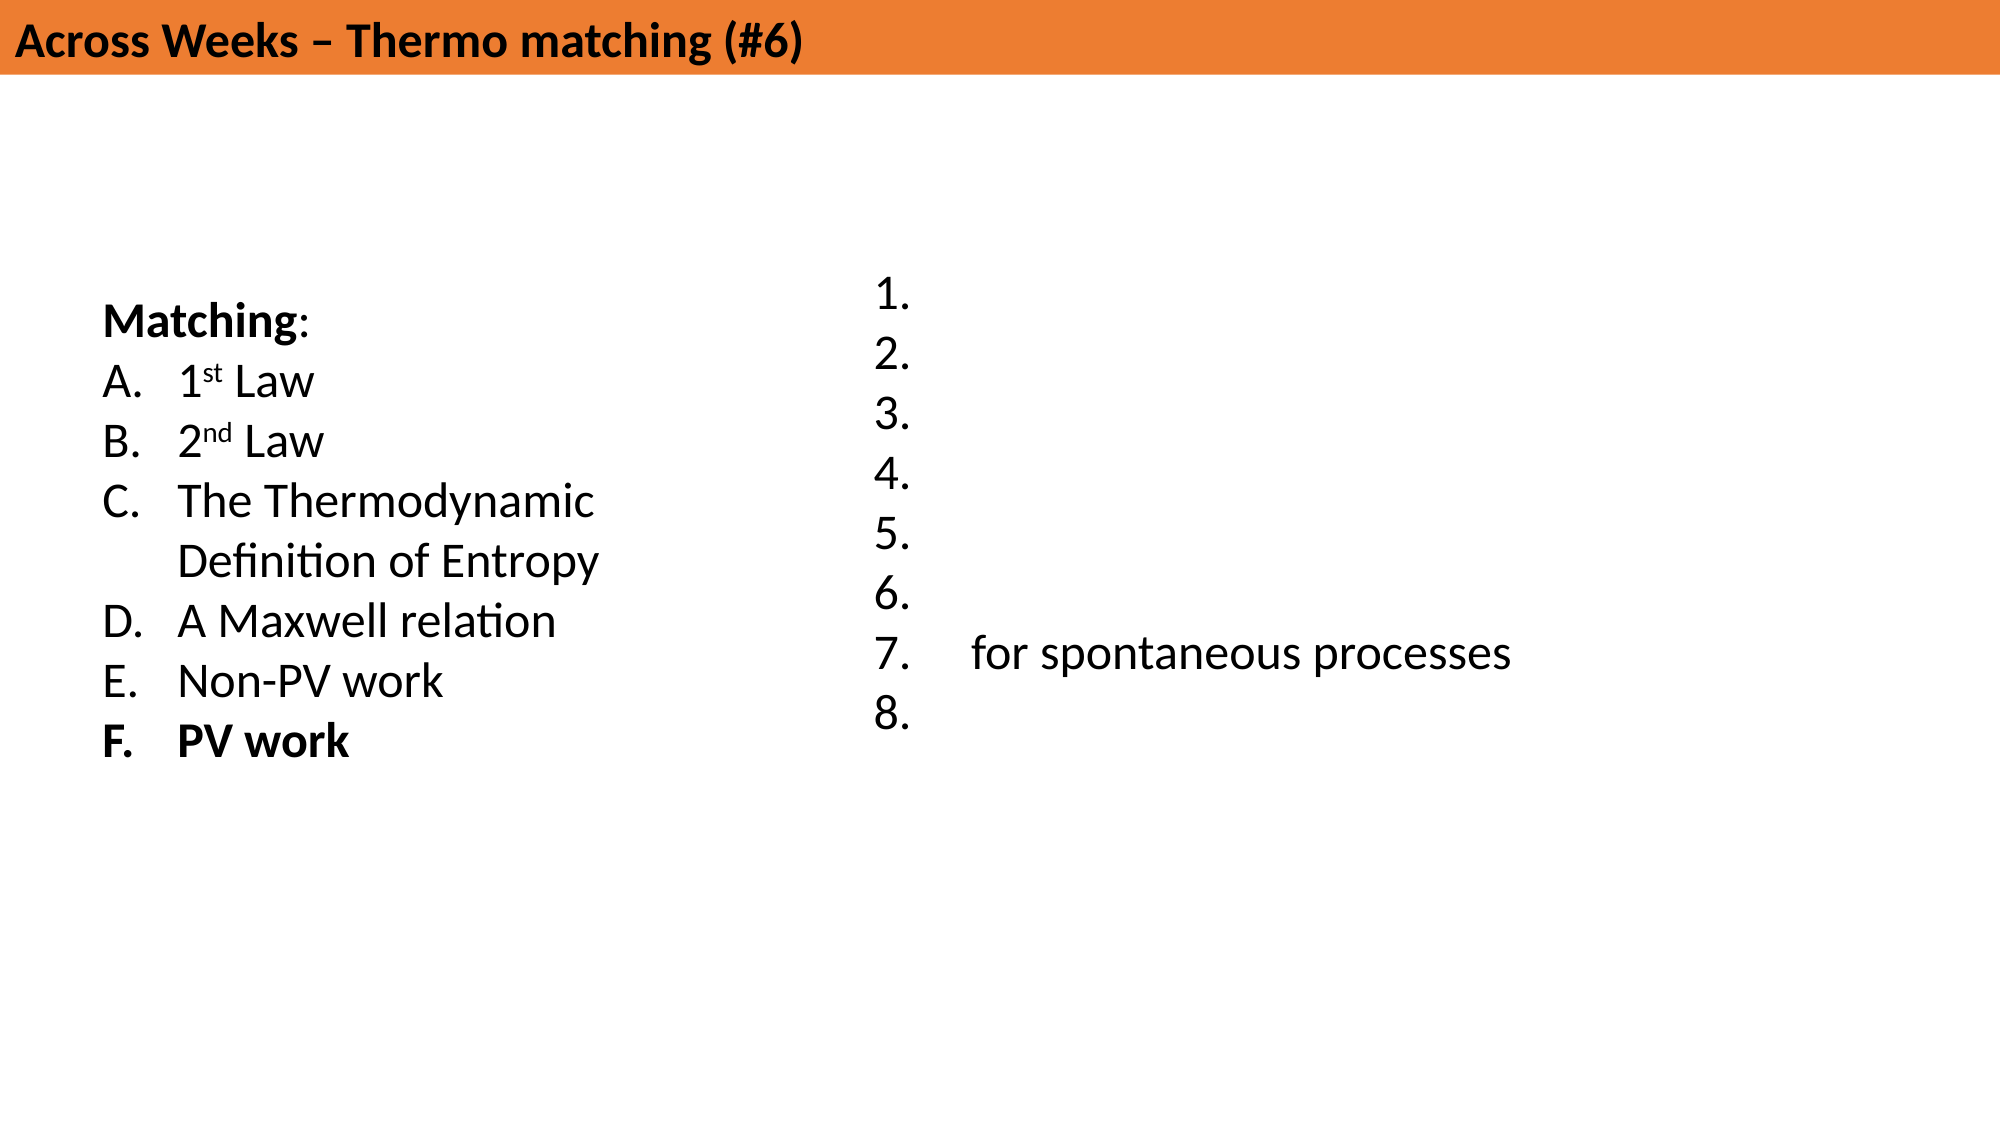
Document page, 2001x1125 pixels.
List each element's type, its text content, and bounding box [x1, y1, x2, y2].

text_box Matching: 1st Law 2nd Law The Thermodynamic Definition of Entropy A Maxwell relation Non-PV work PV work [87, 280, 717, 775]
text_box Across Weeks – Thermo matching (#6) [0, 0, 2000, 75]
